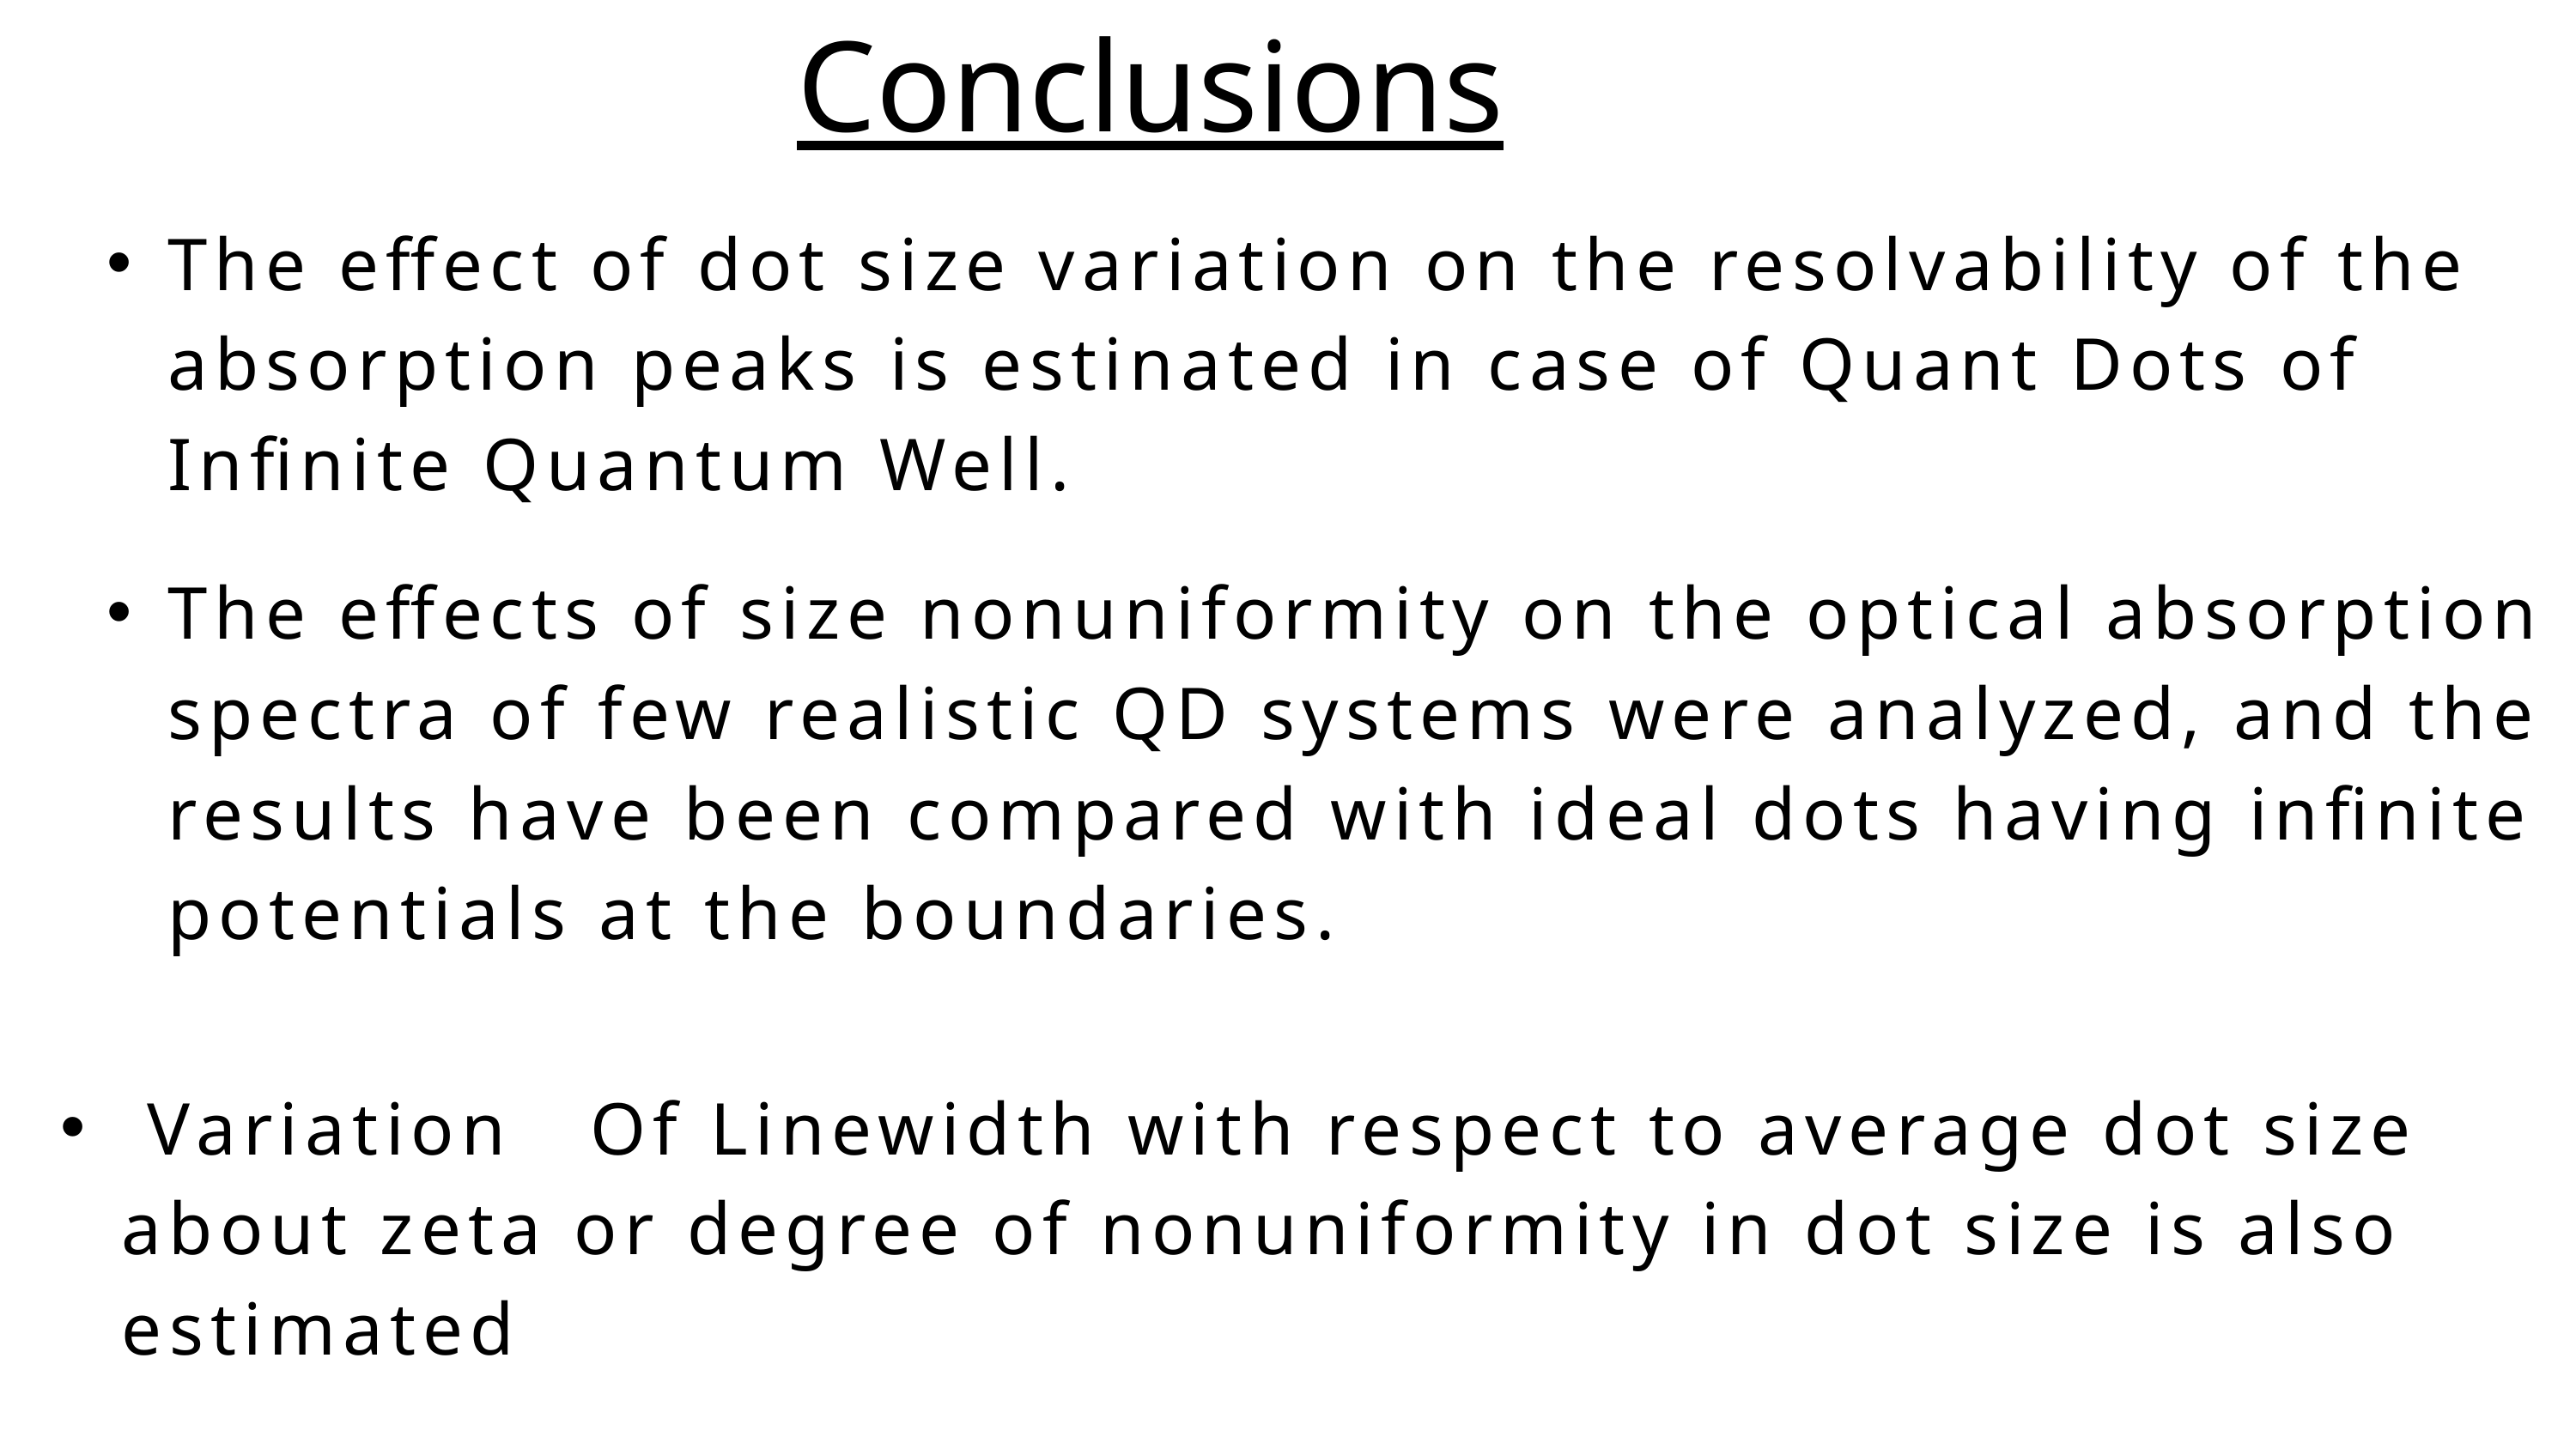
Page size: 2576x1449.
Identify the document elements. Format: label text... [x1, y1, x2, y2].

text_box Variation Of Linewidth with respect to average dot size about zeta or degree of nonuniformity in dot size is also estimated [0, 1069, 2576, 1370]
text_box Conclusions [775, 0, 1526, 157]
text_box The effects of size nonuniformity on the optical absorption spectra of few realistic QD systems were analyzed, and the results have been compared with ideal dots having infinite potentials at the boundaries. [46, 553, 2576, 955]
text_box The effect of dot size variation on the resolvability of the absorption peaks is estinated in case of Quant Dots of Infinite Quantum Well. [46, 204, 2576, 505]
